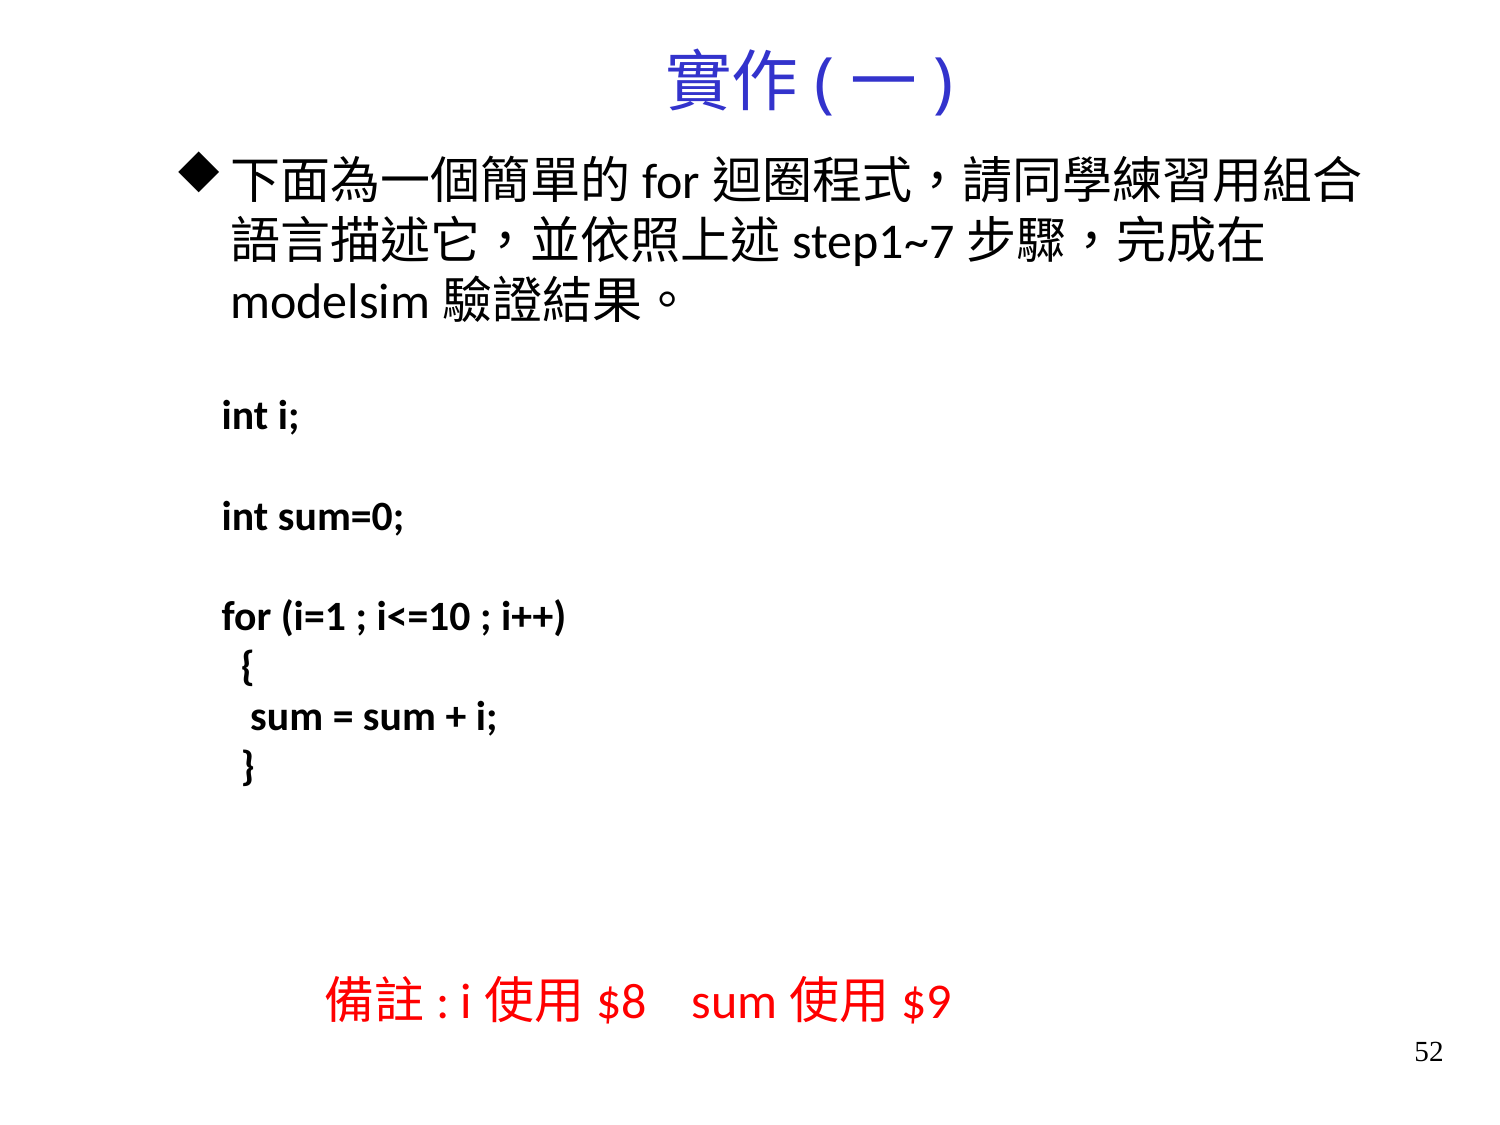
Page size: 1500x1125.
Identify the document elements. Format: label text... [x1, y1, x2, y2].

subtitle 實作(一) [159, 30, 1460, 185]
slide_number 52 [1108, 1024, 1460, 1103]
text_box 下面為一個簡單的for迴圈程式，請同學練習用組合語言描述它，並依照上述step1~7步驟，完成在modelsim驗證結果。 int i; int sum=0; for (i=1 ; i<=10 ; i++) { sum = sum + i; } 備註: i使用$8 sum使用$9 [159, 141, 1424, 1036]
